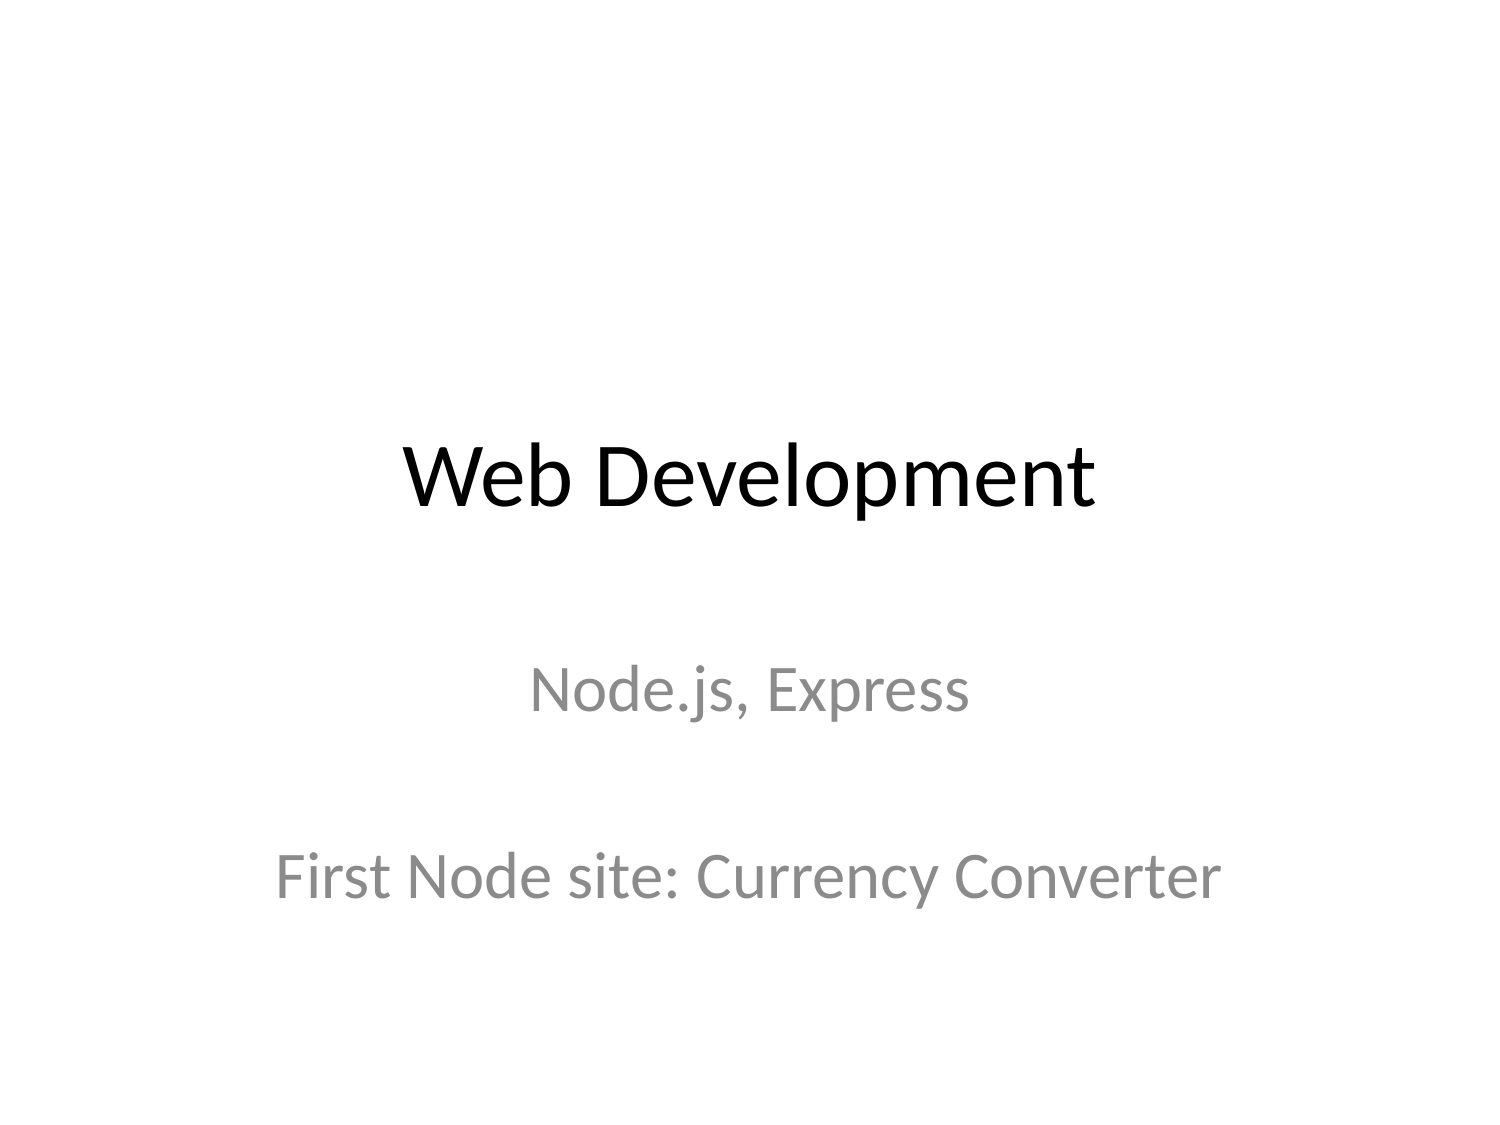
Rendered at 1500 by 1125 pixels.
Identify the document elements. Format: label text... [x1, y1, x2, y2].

subtitle Node.js, Express First Node site: Currency Converter [225, 637, 1275, 925]
title Web Development [112, 349, 1388, 591]
